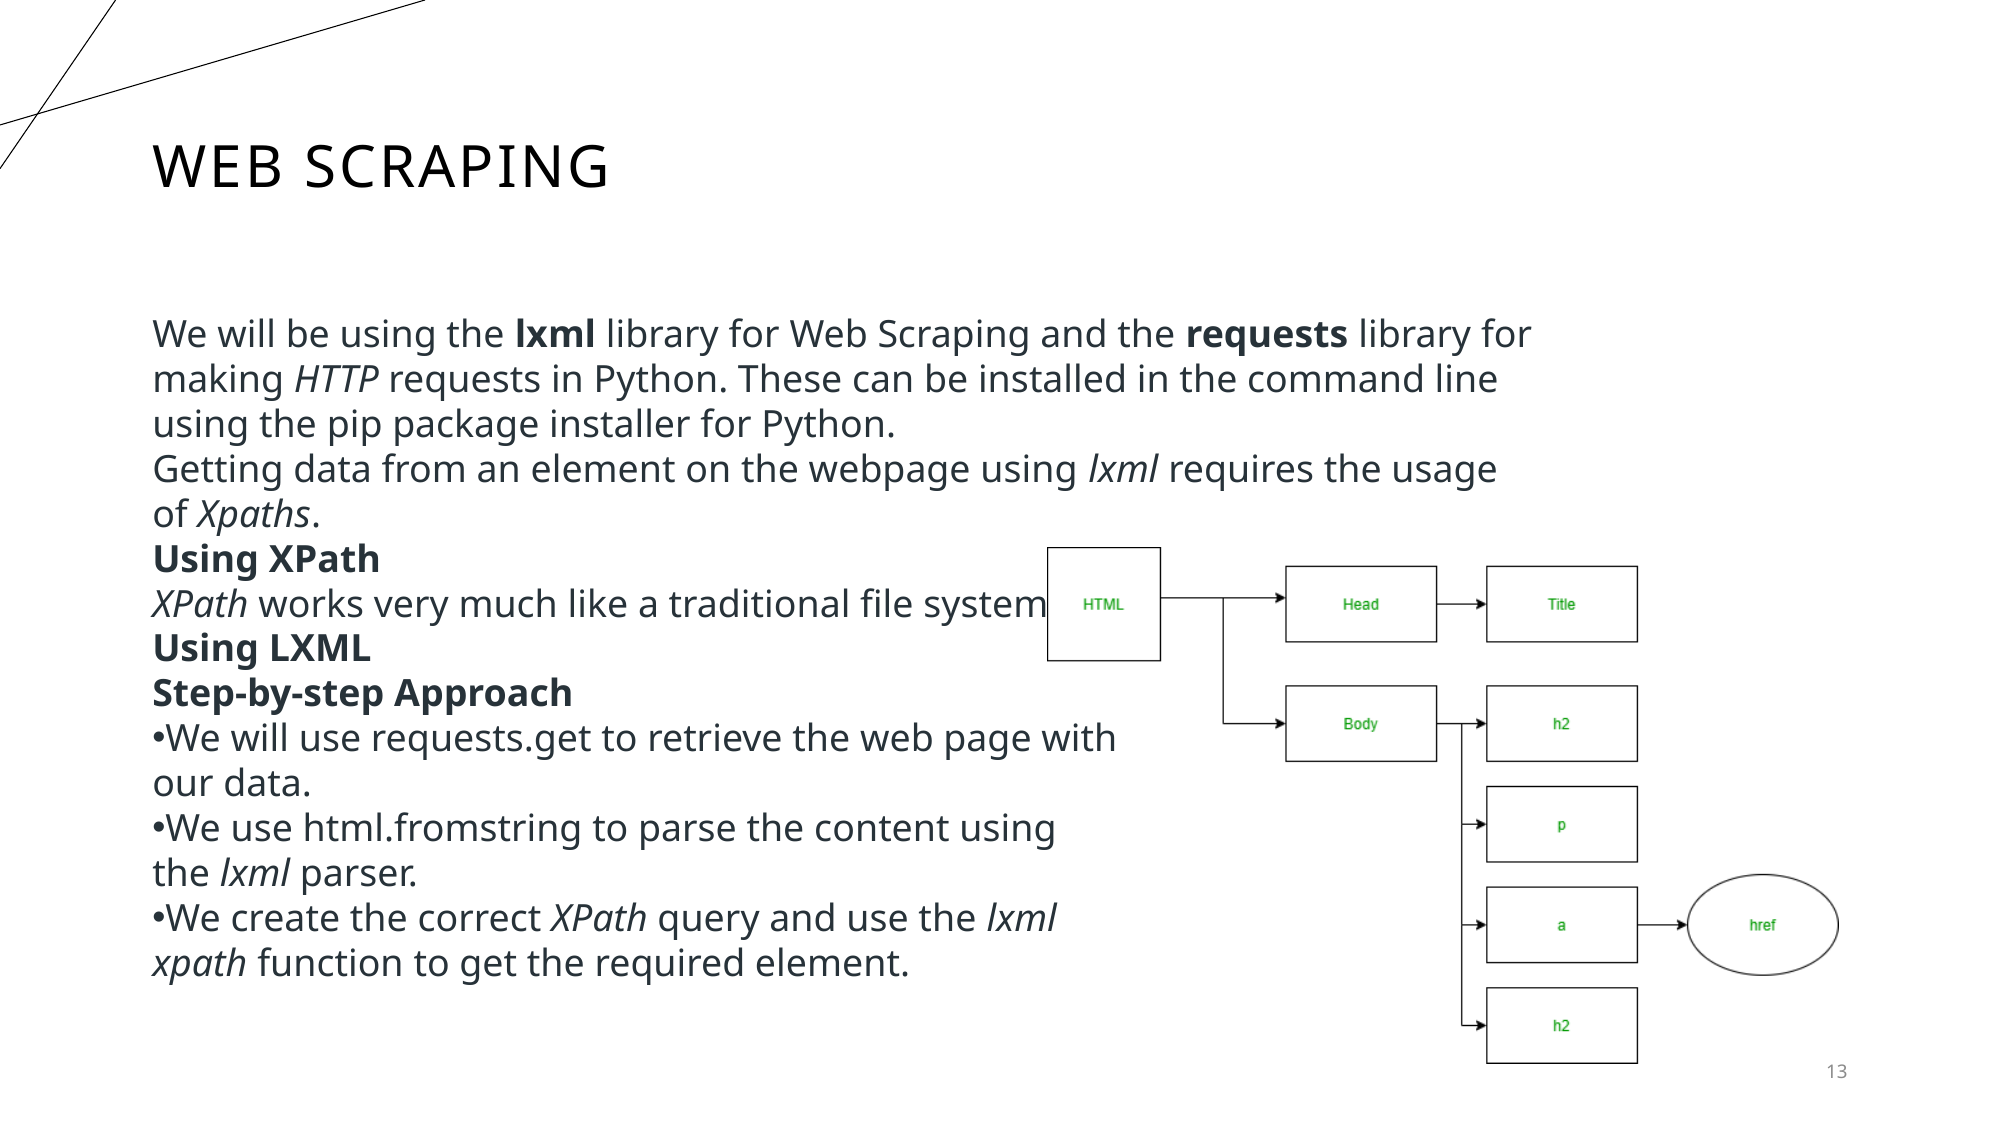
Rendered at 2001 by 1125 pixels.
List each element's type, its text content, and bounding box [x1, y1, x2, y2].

title Web Scraping [137, 59, 1863, 278]
text_box Using LXML Step-by-step Approach We will use requests.get to retrieve the web page with our data. We use html.fromstring to parse the content using the lxml parser. We create the correct XPath query and use the lxml xpath function to get the required element. [137, 616, 1047, 991]
picture [1047, 547, 1839, 1064]
slide_number 13 [1412, 1042, 1863, 1103]
text_box We will be using the lxml library for Web Scraping and the requests library for making HTTP requests in Python. These can be installed in the command line using the pip package installer for Python. Getting data from an element on the webpage using lxml requires the usage of Xpaths. Using XPath XPath works very much like a traditional file system [137, 303, 1605, 616]
